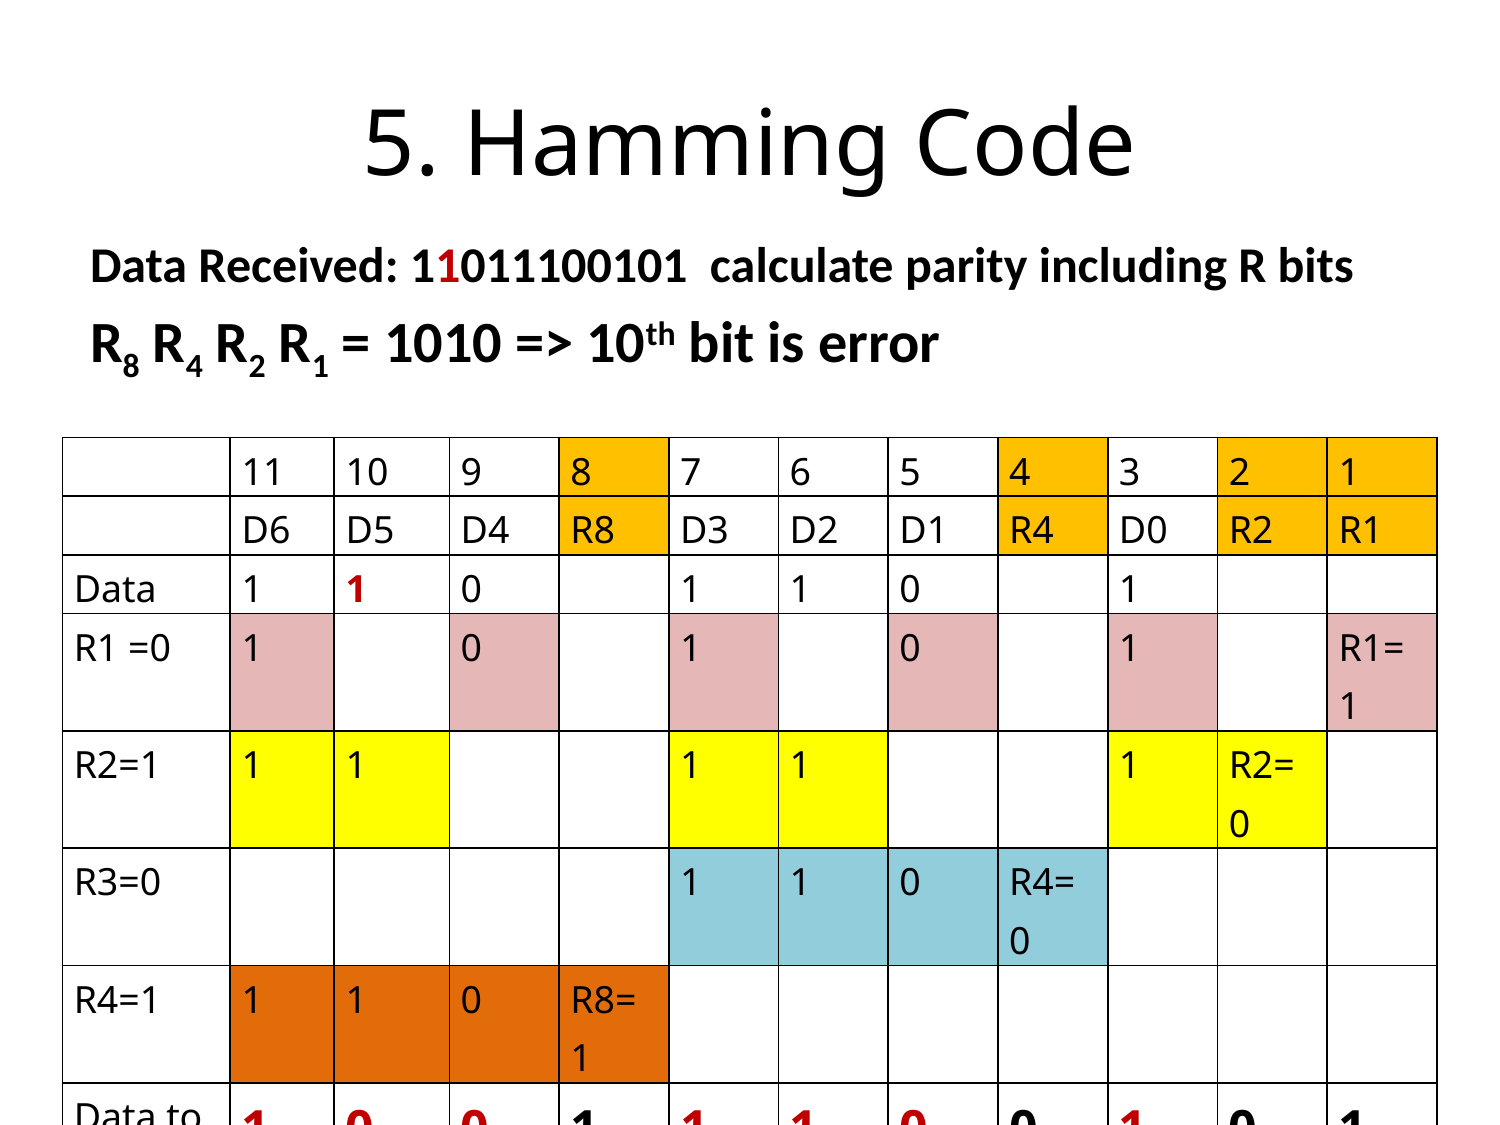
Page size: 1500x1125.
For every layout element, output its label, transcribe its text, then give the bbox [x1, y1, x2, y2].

table_cell 1 [1109, 732, 1217, 847]
table_cell 0 [889, 556, 997, 613]
table_cell [335, 614, 449, 730]
table_cell 1 [231, 966, 333, 1082]
table_header 6 [779, 438, 887, 495]
table_cell 1 [1109, 1084, 1217, 1125]
table_cell R1 [1328, 497, 1436, 554]
table_cell 0 [889, 1084, 997, 1125]
table_cell R2 [1218, 497, 1326, 554]
table_cell [779, 614, 887, 730]
table_cell 1 [231, 614, 333, 730]
table_cell 1 [231, 732, 333, 847]
table_cell Data to be transmitted [63, 1084, 229, 1125]
table_cell [560, 849, 668, 965]
table_cell D2 [779, 497, 887, 554]
table_header 5 [889, 438, 997, 495]
table_cell [1328, 556, 1436, 613]
table_header 4 [999, 438, 1107, 495]
table_cell R4 [999, 497, 1107, 554]
table_cell 1 [1109, 614, 1217, 730]
table_cell 0 [1218, 1084, 1326, 1125]
table_cell 1 [779, 556, 887, 613]
table_cell R2=1 [63, 732, 229, 847]
table_cell R3=0 [63, 849, 229, 965]
table_cell [231, 849, 333, 965]
table_cell [450, 732, 558, 847]
table_header 9 [450, 438, 558, 495]
table_header 7 [670, 438, 778, 495]
table_cell 1 [670, 1084, 778, 1125]
table_cell 1 [1328, 1084, 1436, 1125]
table_header 1 [1328, 438, 1436, 495]
table_cell [1218, 614, 1326, 730]
table_cell 1 [670, 732, 778, 847]
table_header 11 [231, 438, 333, 495]
table_cell [1109, 966, 1217, 1082]
table_cell D3 [670, 497, 778, 554]
table_cell 0 [335, 1084, 449, 1125]
table_cell [889, 966, 997, 1082]
table_cell 1 [670, 849, 778, 965]
list Data Received: 11011100101 calculate parity including R bits R8 R4 R2 R1 = 1010 => 10th bit is error [75, 224, 1425, 437]
table_cell [560, 614, 668, 730]
table_cell 1 [1109, 556, 1217, 613]
table_cell R1=1 [1328, 614, 1436, 730]
table_cell [1218, 556, 1326, 613]
table_cell [999, 732, 1107, 847]
table_cell R4=1 [63, 966, 229, 1082]
table_cell [1328, 966, 1436, 1082]
table_cell 0 [999, 1084, 1107, 1125]
table_cell D1 [889, 497, 997, 554]
table_cell Data [63, 556, 229, 613]
table_cell 1 [779, 1084, 887, 1125]
table_cell 1 [231, 1084, 333, 1125]
table_cell 1 [335, 966, 449, 1082]
table_cell [560, 732, 668, 847]
table_cell [1218, 966, 1326, 1082]
table_header [63, 438, 229, 495]
table_header 10 [335, 438, 449, 495]
table_cell 1 [560, 1084, 668, 1125]
table_cell [1218, 849, 1326, 965]
table_cell [670, 966, 778, 1082]
table_cell D0 [1109, 497, 1217, 554]
table_cell 1 [335, 732, 449, 847]
table_cell D5 [335, 497, 449, 554]
table_cell 1 [779, 849, 887, 965]
table_cell R2=0 [1218, 732, 1326, 847]
table_cell [63, 497, 229, 554]
table_cell 0 [450, 966, 558, 1082]
table_header 2 [1218, 438, 1326, 495]
table_cell 1 [231, 556, 333, 613]
table_cell 1 [670, 614, 778, 730]
table_cell 0 [450, 614, 558, 730]
table_cell 0 [889, 614, 997, 730]
table_cell D4 [450, 497, 558, 554]
table_cell [335, 849, 449, 965]
table_cell [889, 732, 997, 847]
table_cell R4=0 [999, 849, 1107, 965]
table_header 3 [1109, 438, 1217, 495]
table_header 8 [560, 438, 668, 495]
table_cell [560, 556, 668, 613]
table_cell R8=1 [560, 966, 668, 1082]
table_cell [999, 614, 1107, 730]
table_cell 1 [335, 556, 449, 613]
table_cell [1328, 849, 1436, 965]
table_cell 0 [450, 1084, 558, 1125]
table_cell 1 [779, 732, 887, 847]
table_cell R8 [560, 497, 668, 554]
table_cell 0 [450, 556, 558, 613]
table_cell [999, 966, 1107, 1082]
title 5. Hamming Code [75, 45, 1425, 224]
table_cell D6 [231, 497, 333, 554]
table_cell [1328, 732, 1436, 847]
table_cell [1109, 849, 1217, 965]
table_cell [779, 966, 887, 1082]
table_cell [999, 556, 1107, 613]
table_cell R1 =0 [63, 614, 229, 730]
table_cell 0 [889, 849, 997, 965]
table_cell 1 [670, 556, 778, 613]
table_cell [450, 849, 558, 965]
